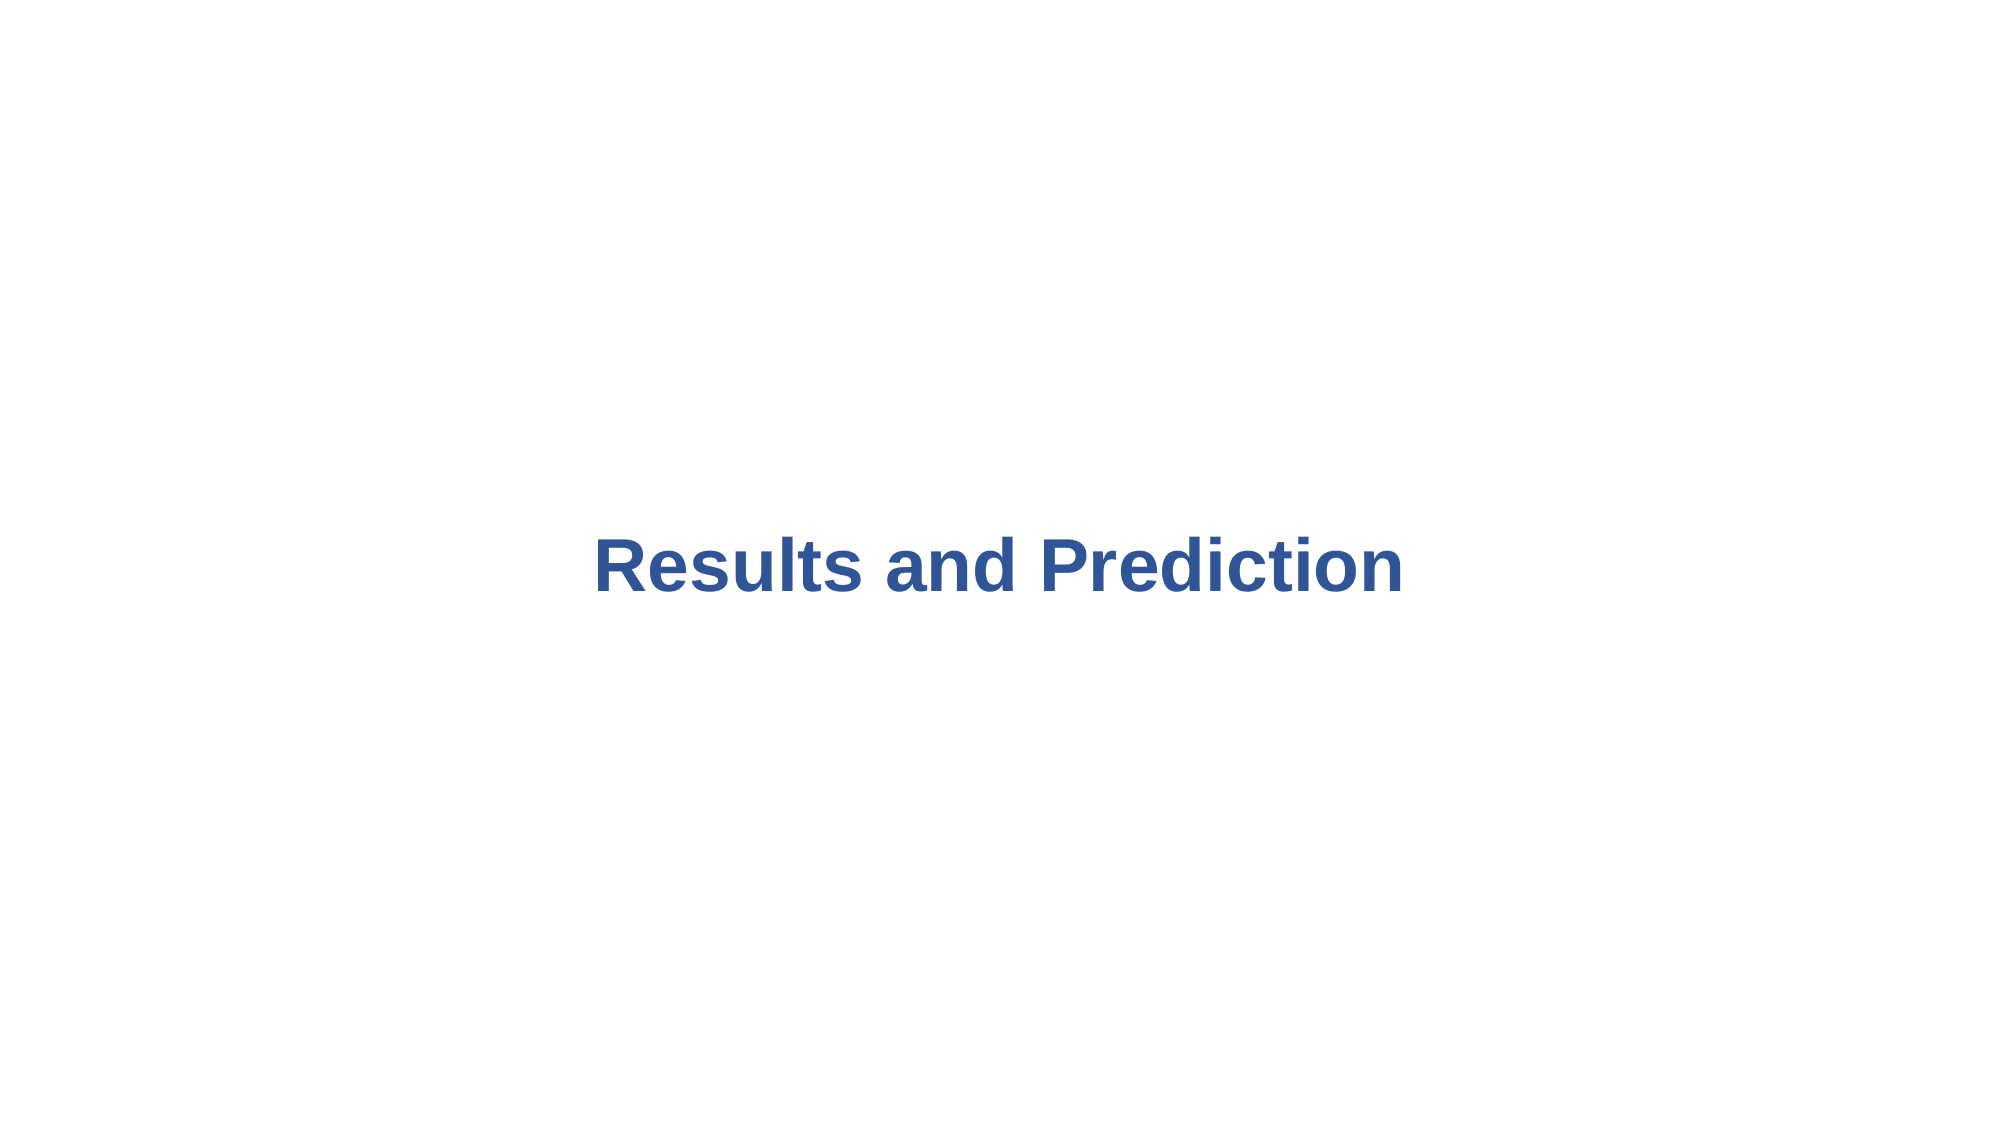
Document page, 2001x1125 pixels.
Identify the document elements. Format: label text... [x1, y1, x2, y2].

text_box Results and Prediction [461, 509, 1539, 615]
